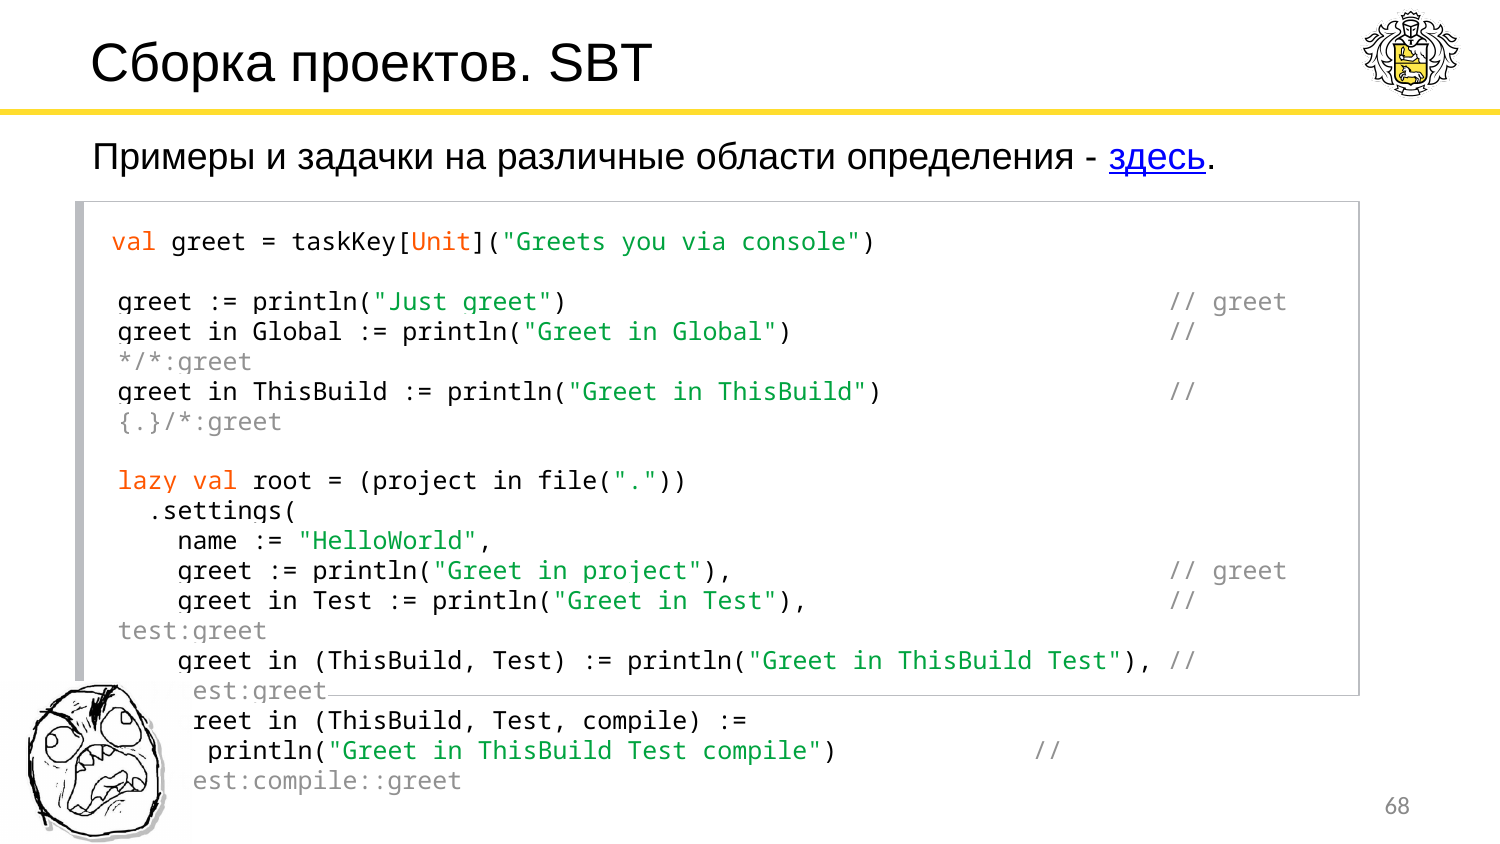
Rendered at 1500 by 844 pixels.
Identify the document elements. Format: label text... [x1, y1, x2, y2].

slide_number ‹#› [1074, 782, 1425, 827]
title Сборка проектов. SBT [75, 33, 1425, 86]
picture [1360, 2, 1461, 103]
text_box Примеры и задачки на различные области определения - здесь. [77, 110, 1425, 194]
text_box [75, 201, 1360, 696]
picture [0, 681, 192, 844]
